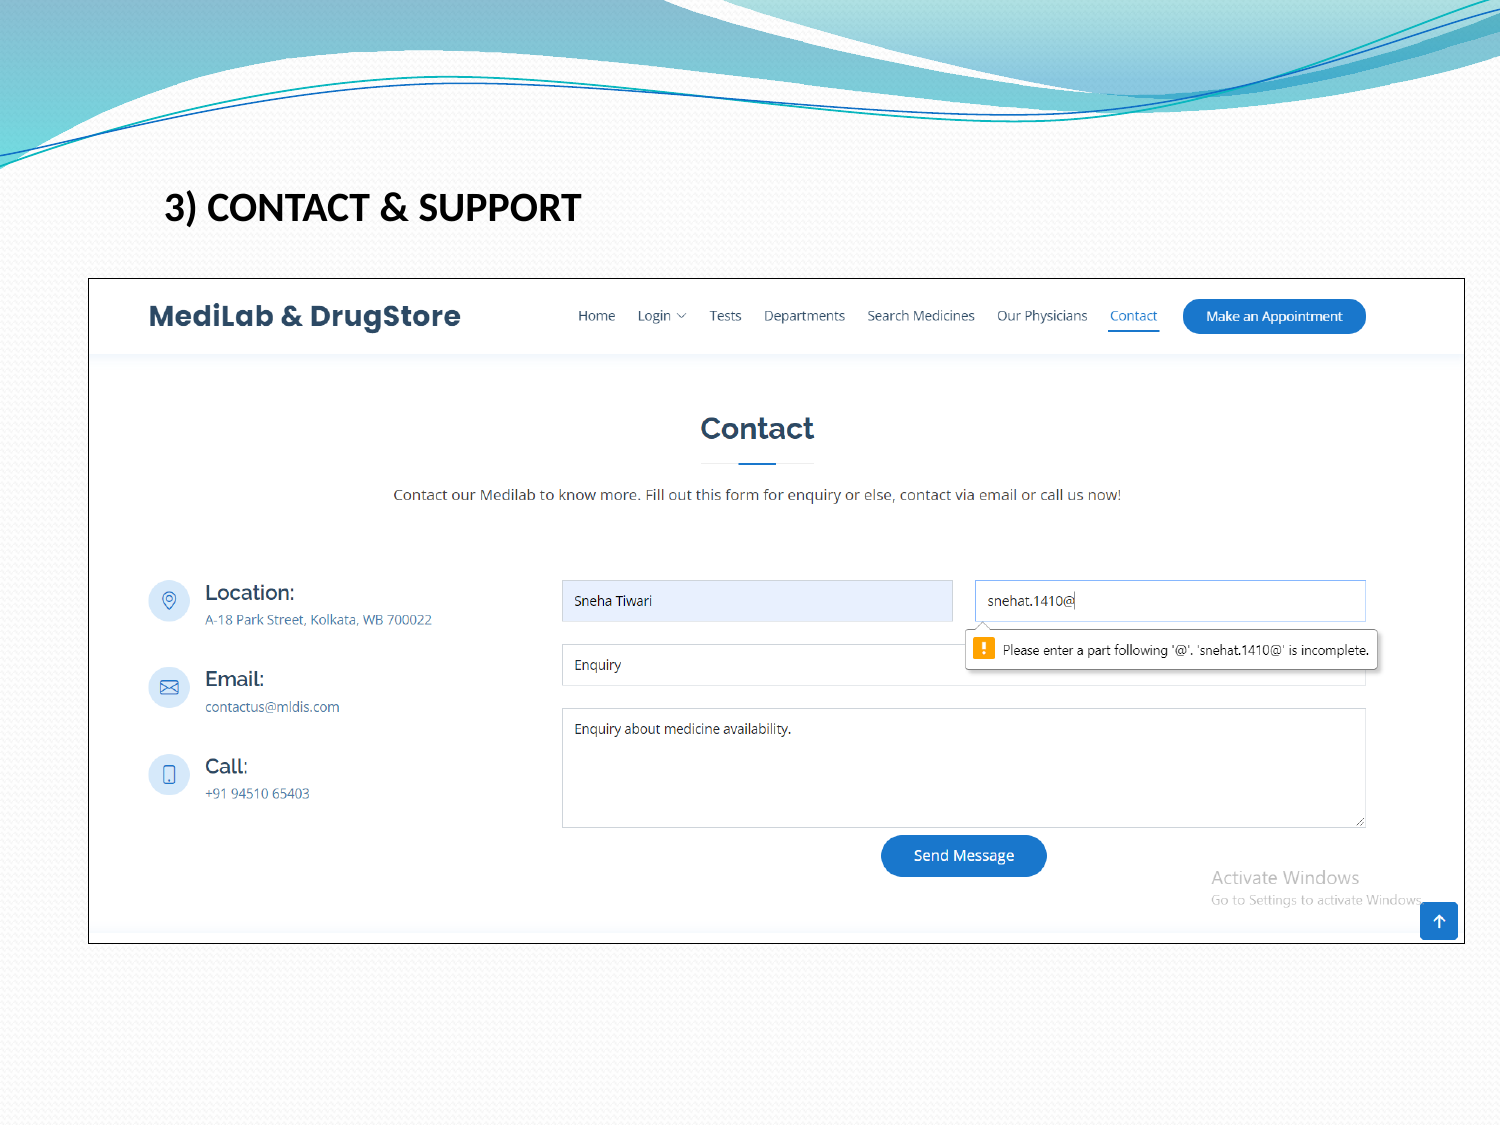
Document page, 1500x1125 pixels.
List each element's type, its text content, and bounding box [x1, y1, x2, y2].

text_box 3) CONTACT & SUPPORT [148, 172, 598, 238]
picture [88, 278, 1465, 944]
